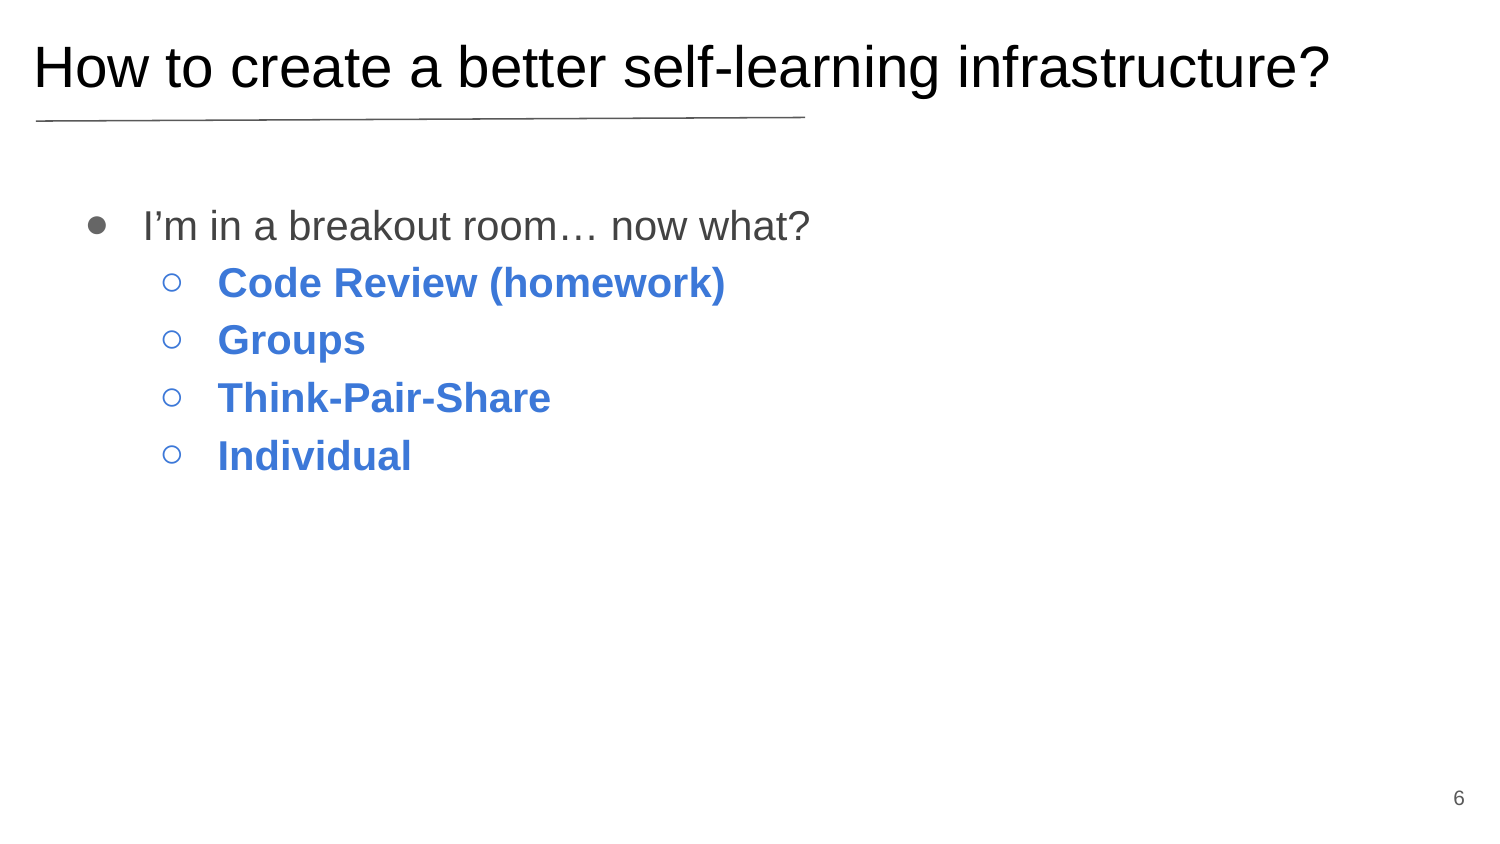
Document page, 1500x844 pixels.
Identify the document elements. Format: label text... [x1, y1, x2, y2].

title How to create a better self-learning infrastructure? [18, 14, 1416, 109]
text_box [35, 117, 806, 122]
slide_number ‹#› [1389, 764, 1480, 830]
text_box I’m in a breakout room… now what? Code Review (homework) Groups Think-Pair-Share Individual [52, 175, 1162, 668]
